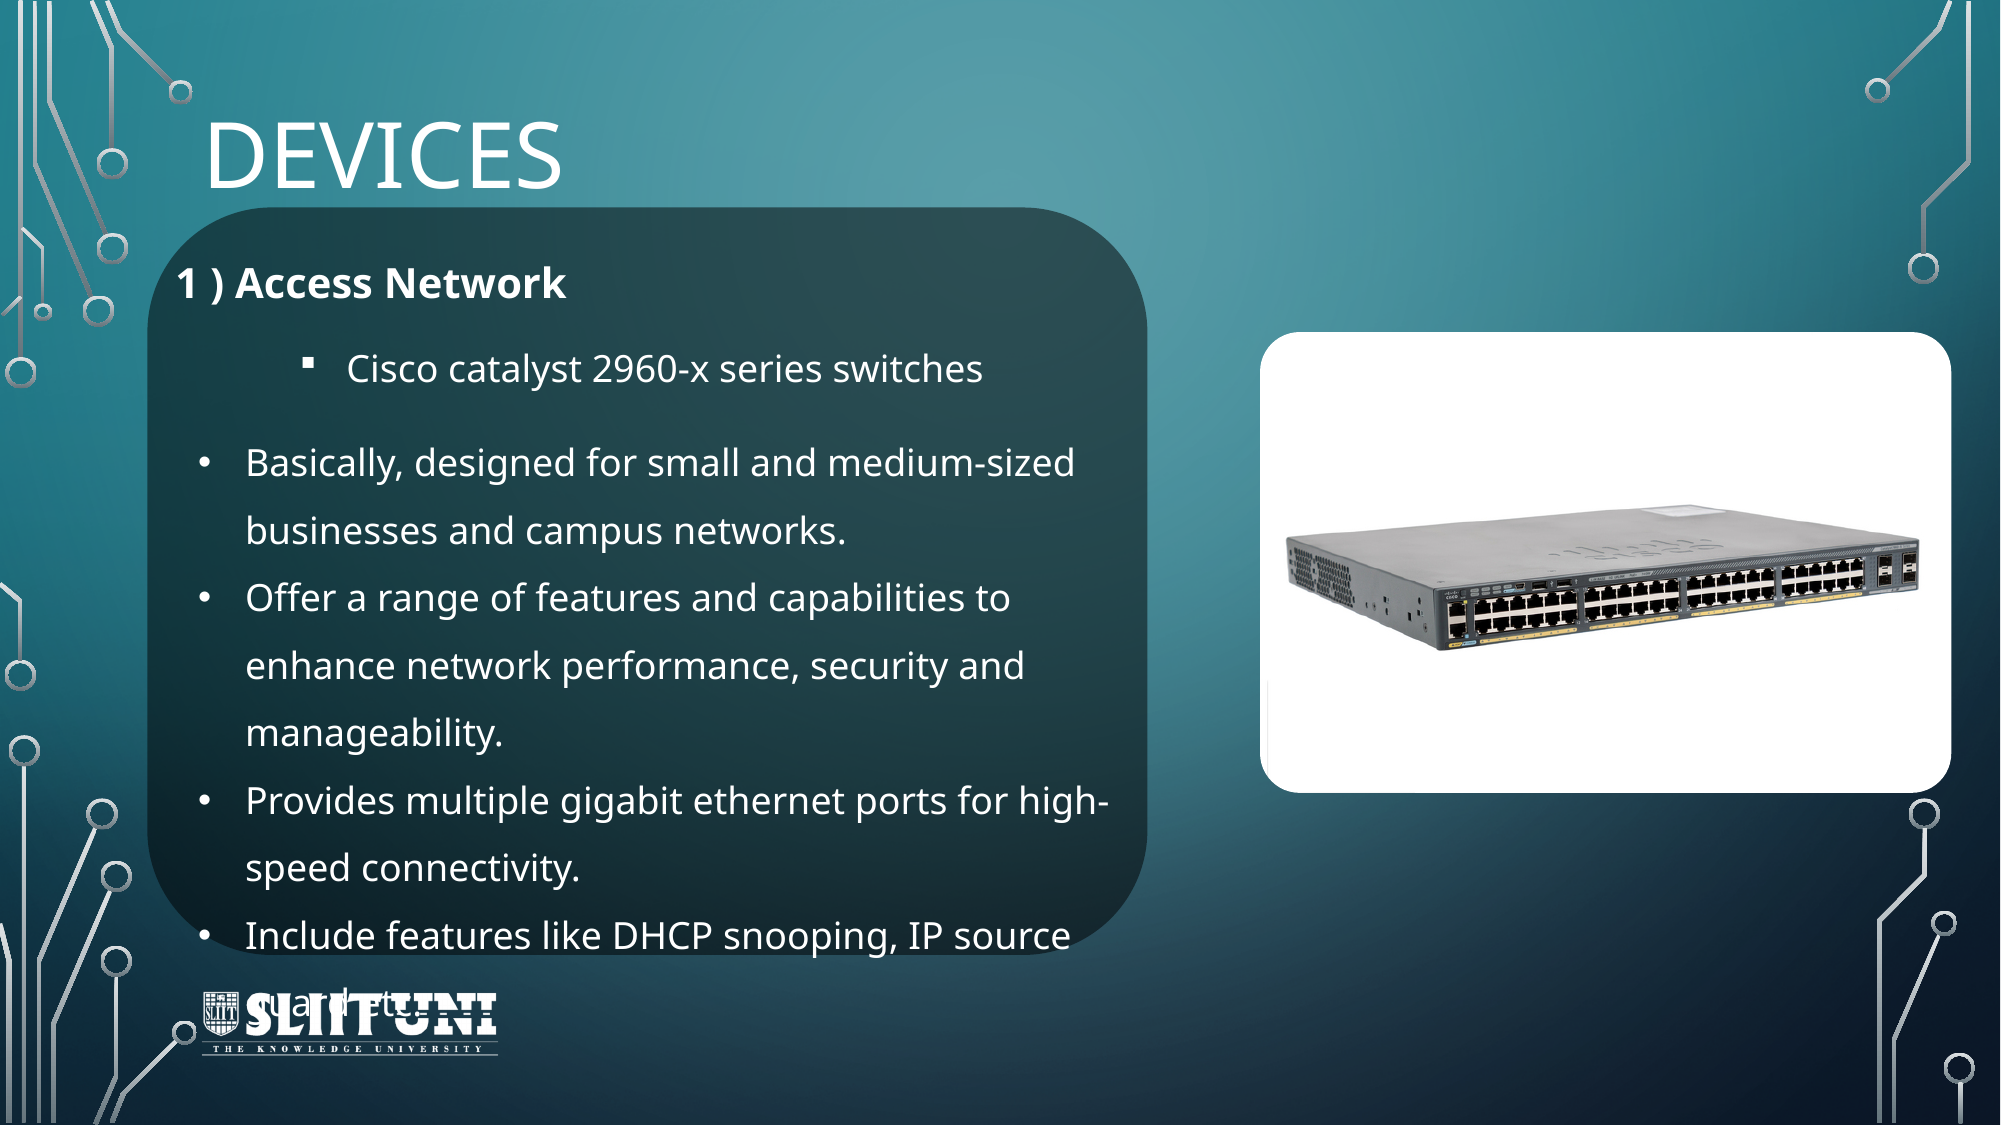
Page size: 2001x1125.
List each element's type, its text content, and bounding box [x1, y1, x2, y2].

text_box 1 ) Access Network [160, 249, 582, 315]
text_box Cisco catalyst 2960-x series switches [284, 337, 1000, 398]
picture [186, 987, 511, 1060]
text_box [179, 240, 187, 249]
picture [1259, 331, 1952, 794]
text_box DEVICES [187, 101, 1761, 250]
text_box Basically, designed for small and medium-sized businesses and campus networks. Offer a range of features and capabilities to enhance network performance, security and manageability. Provides multiple gigabit ethernet ports for high-speed connectivity. Include features like DHCP snooping, IP source guard etc. [183, 409, 1184, 1032]
text_box [147, 250, 1148, 918]
